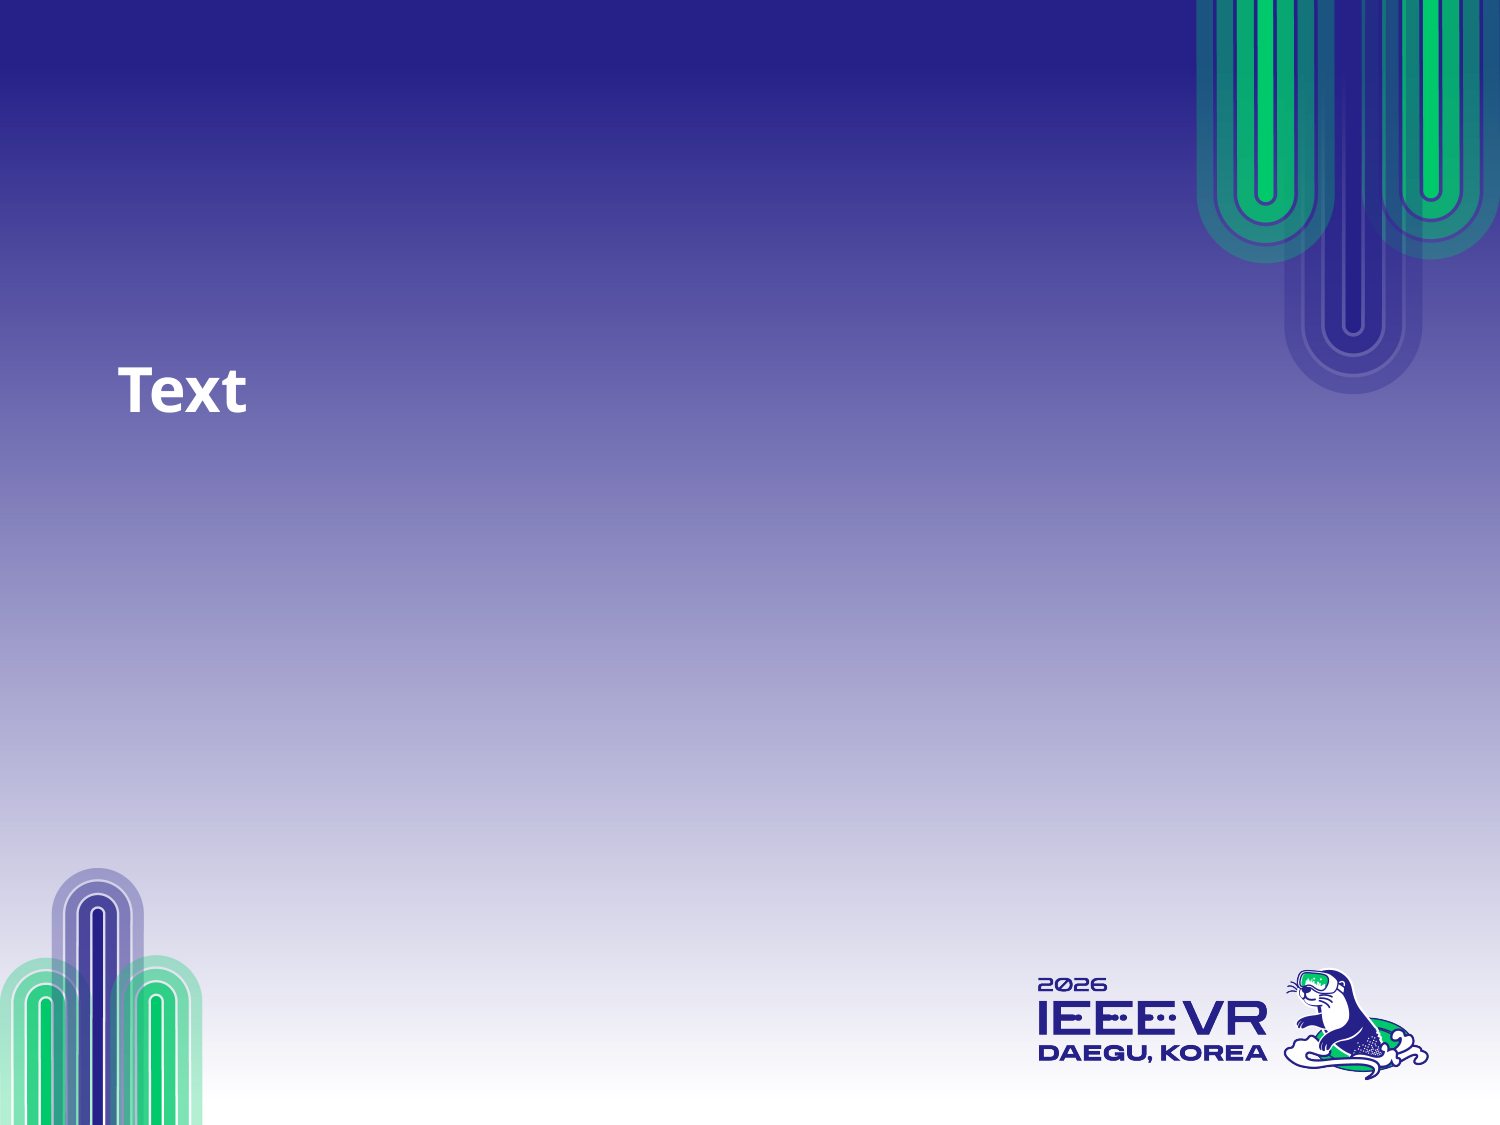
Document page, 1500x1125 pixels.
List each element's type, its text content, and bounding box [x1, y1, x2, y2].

text_box Text [102, 350, 775, 444]
picture [0, 0, 1500, 1125]
